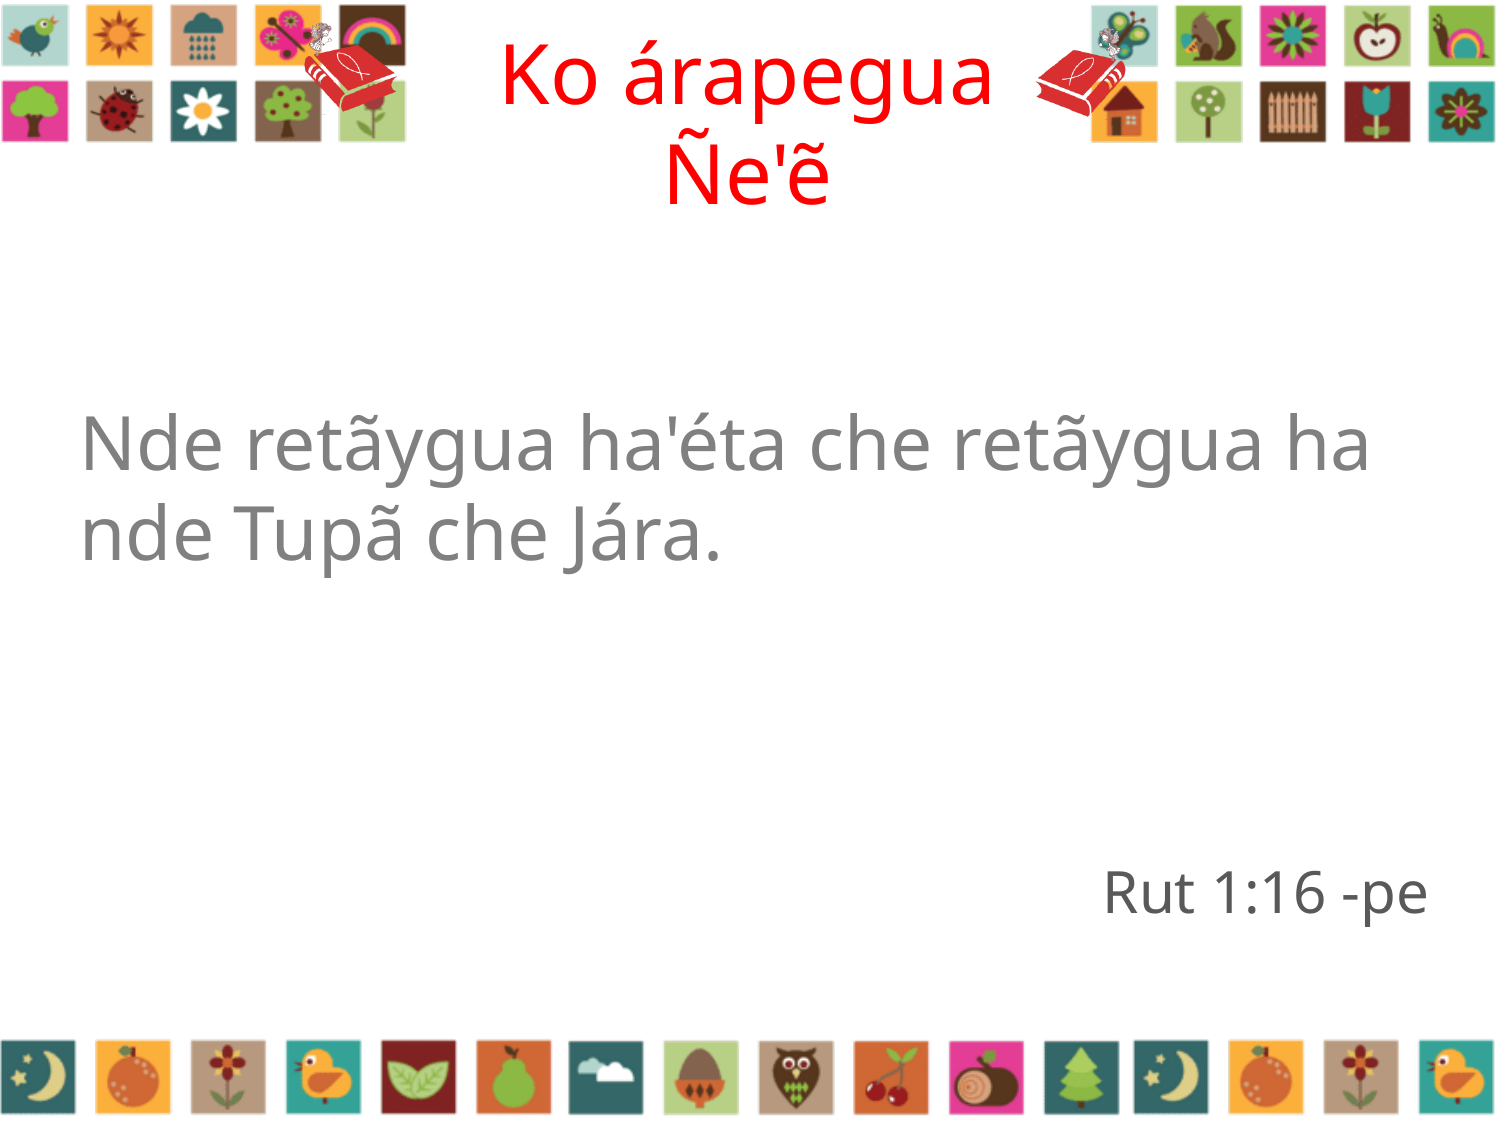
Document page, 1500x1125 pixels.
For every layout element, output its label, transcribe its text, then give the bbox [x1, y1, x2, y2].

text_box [0, 1028, 1500, 1118]
text_box Rut 1:16 -pe [812, 848, 1444, 933]
picture [1003, 3, 1500, 150]
picture [0, 3, 430, 150]
text_box Ko árapegua Ñe'ẽ [414, 13, 1080, 229]
text_box Nde retãygua ha'éta che retãygua ha nde Tupã che Jára. [64, 387, 1412, 583]
